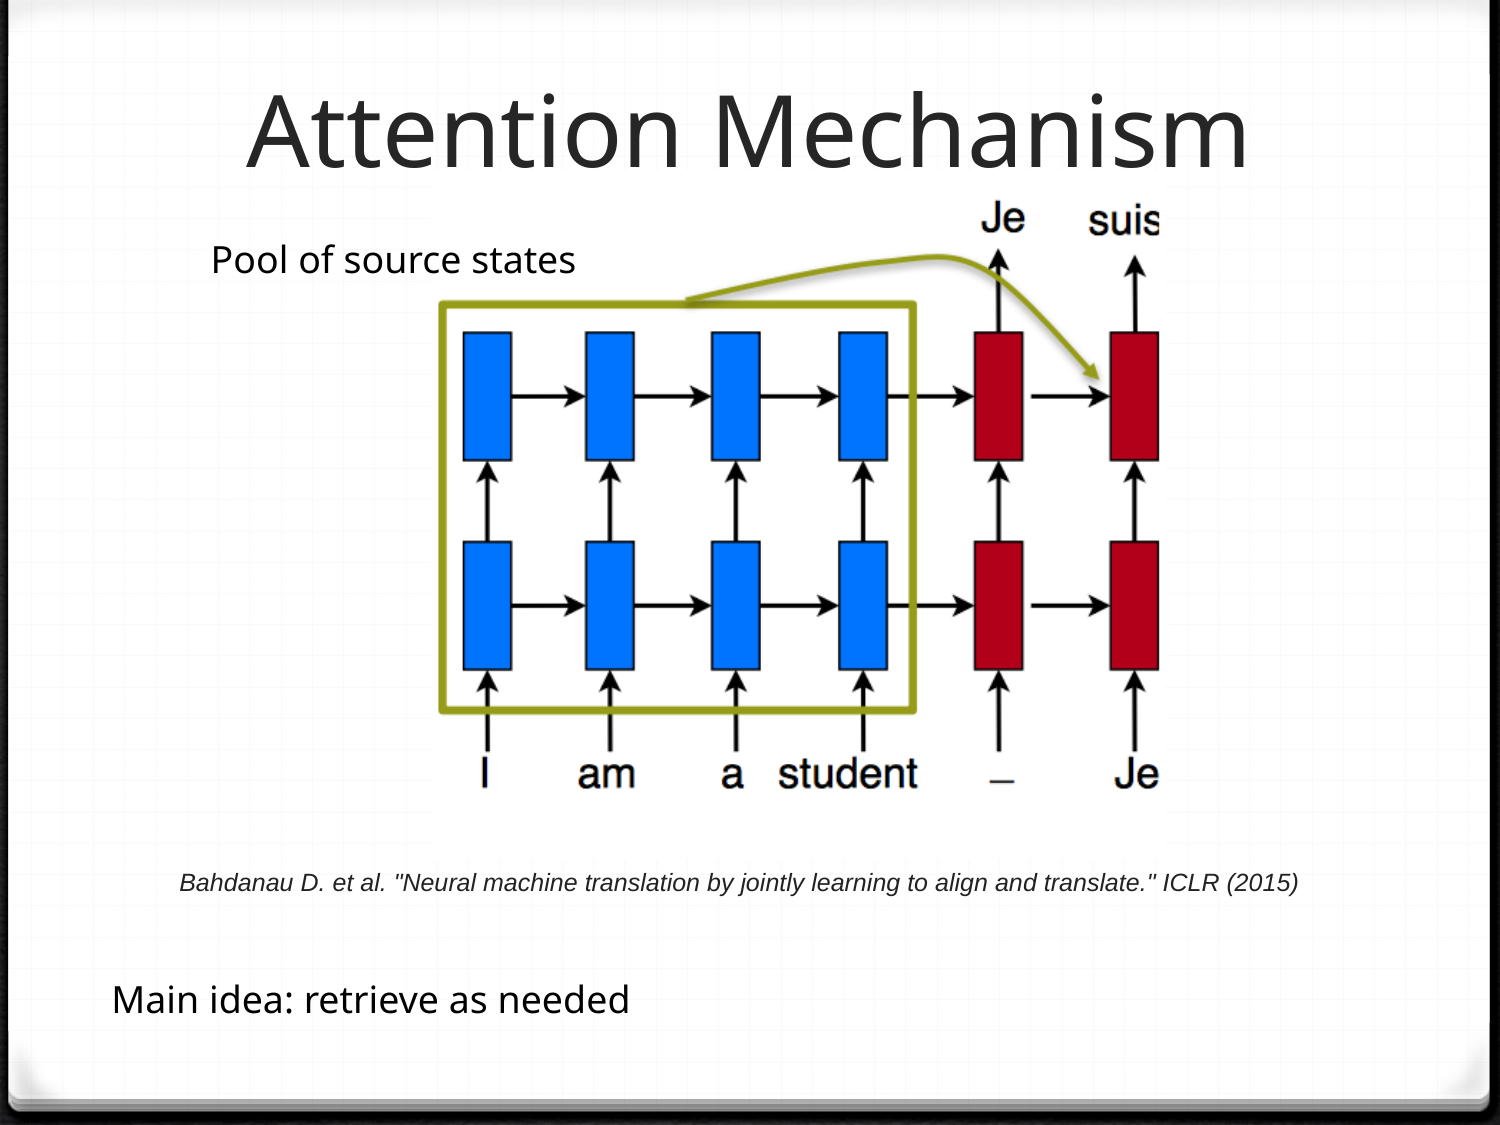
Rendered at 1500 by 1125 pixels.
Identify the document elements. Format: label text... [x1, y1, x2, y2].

text_box Pool of source states [195, 229, 424, 289]
text_box Attention Mechanism [90, 29, 1410, 225]
text_box Main idea: retrieve as needed [96, 968, 647, 1029]
text_box Bahdanau D. et al. "Neural machine translation by jointly learning to align and translate." ICLR (2015) [164, 858, 1336, 904]
picture [0, 0, 1500, 1125]
